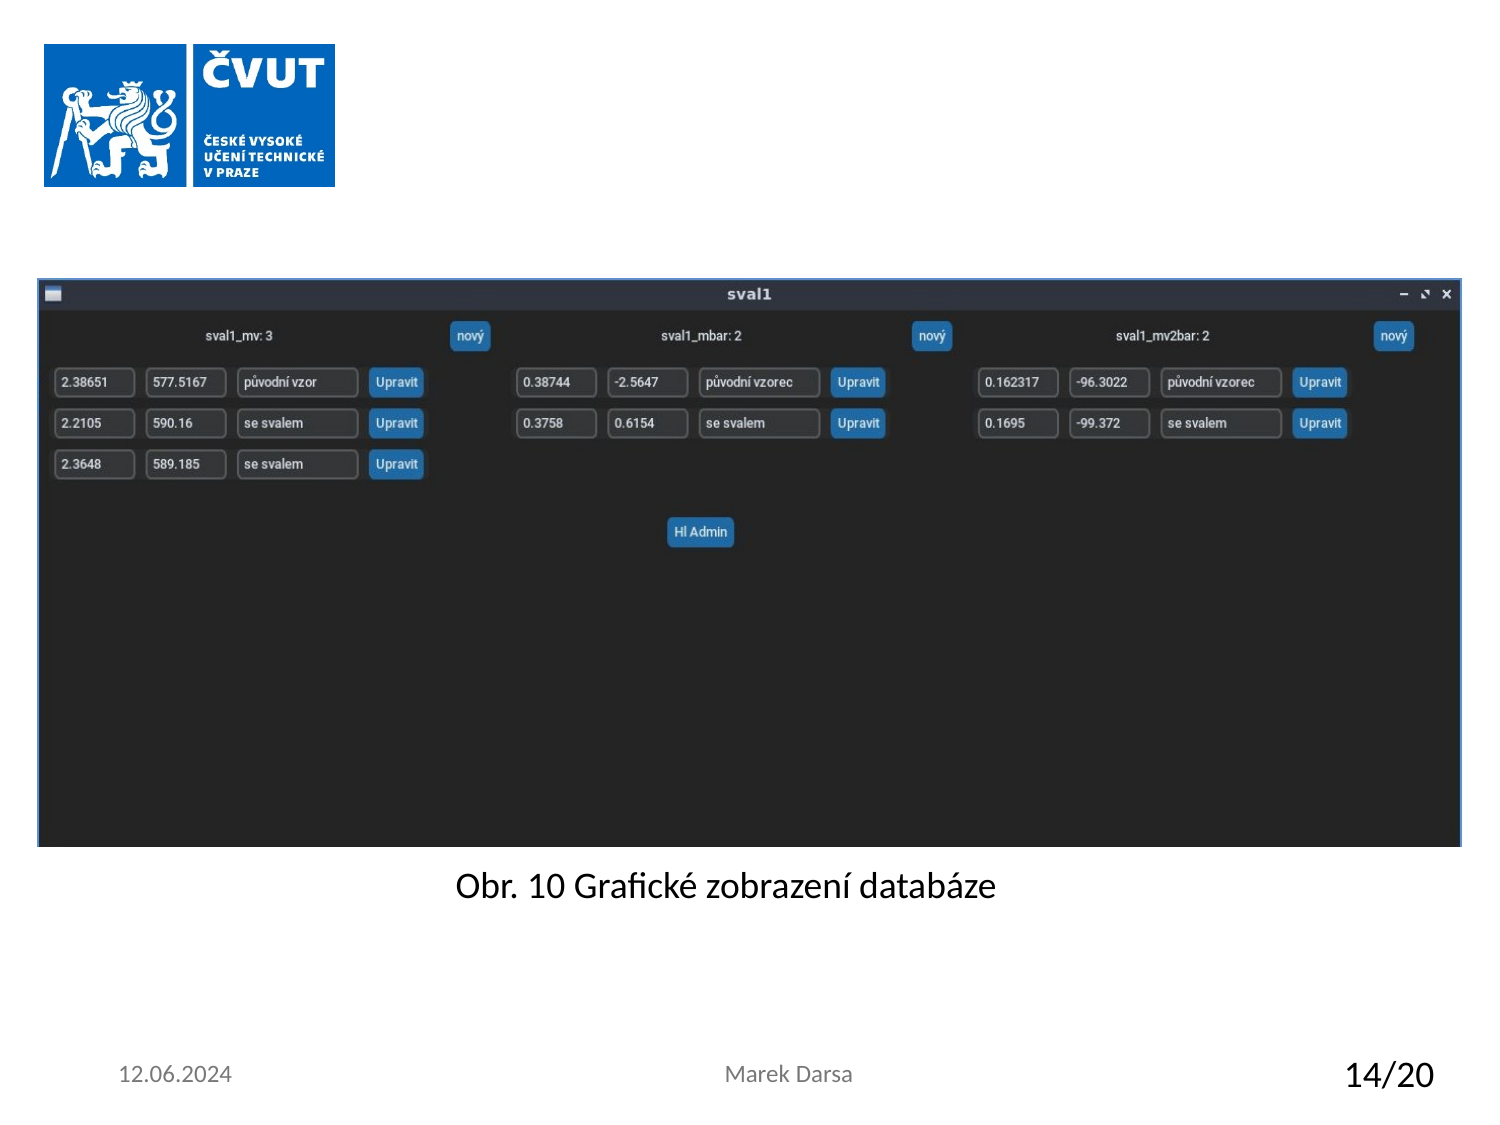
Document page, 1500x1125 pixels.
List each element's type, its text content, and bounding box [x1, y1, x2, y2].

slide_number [103, 1042, 441, 1103]
picture [44, 44, 335, 187]
text_box Obr. 10 Grafické zobrazení databáze [440, 853, 1060, 914]
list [37, 277, 1463, 848]
footer Marek Darsa [535, 1042, 1043, 1103]
